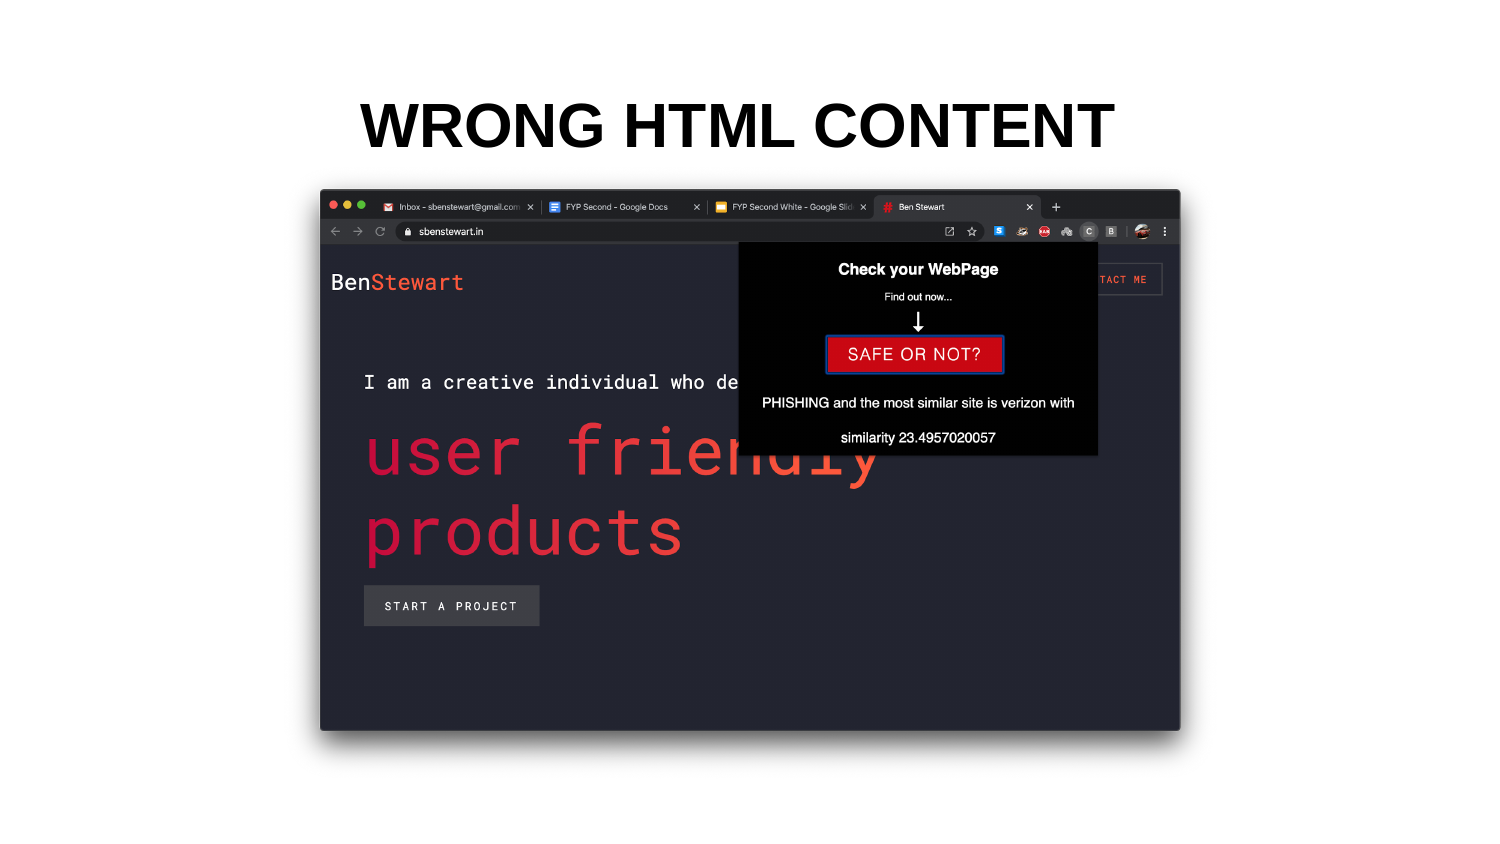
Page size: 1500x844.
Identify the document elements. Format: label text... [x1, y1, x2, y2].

title WRONG HTML CONTENT [279, 34, 1198, 163]
picture [281, 163, 1219, 782]
